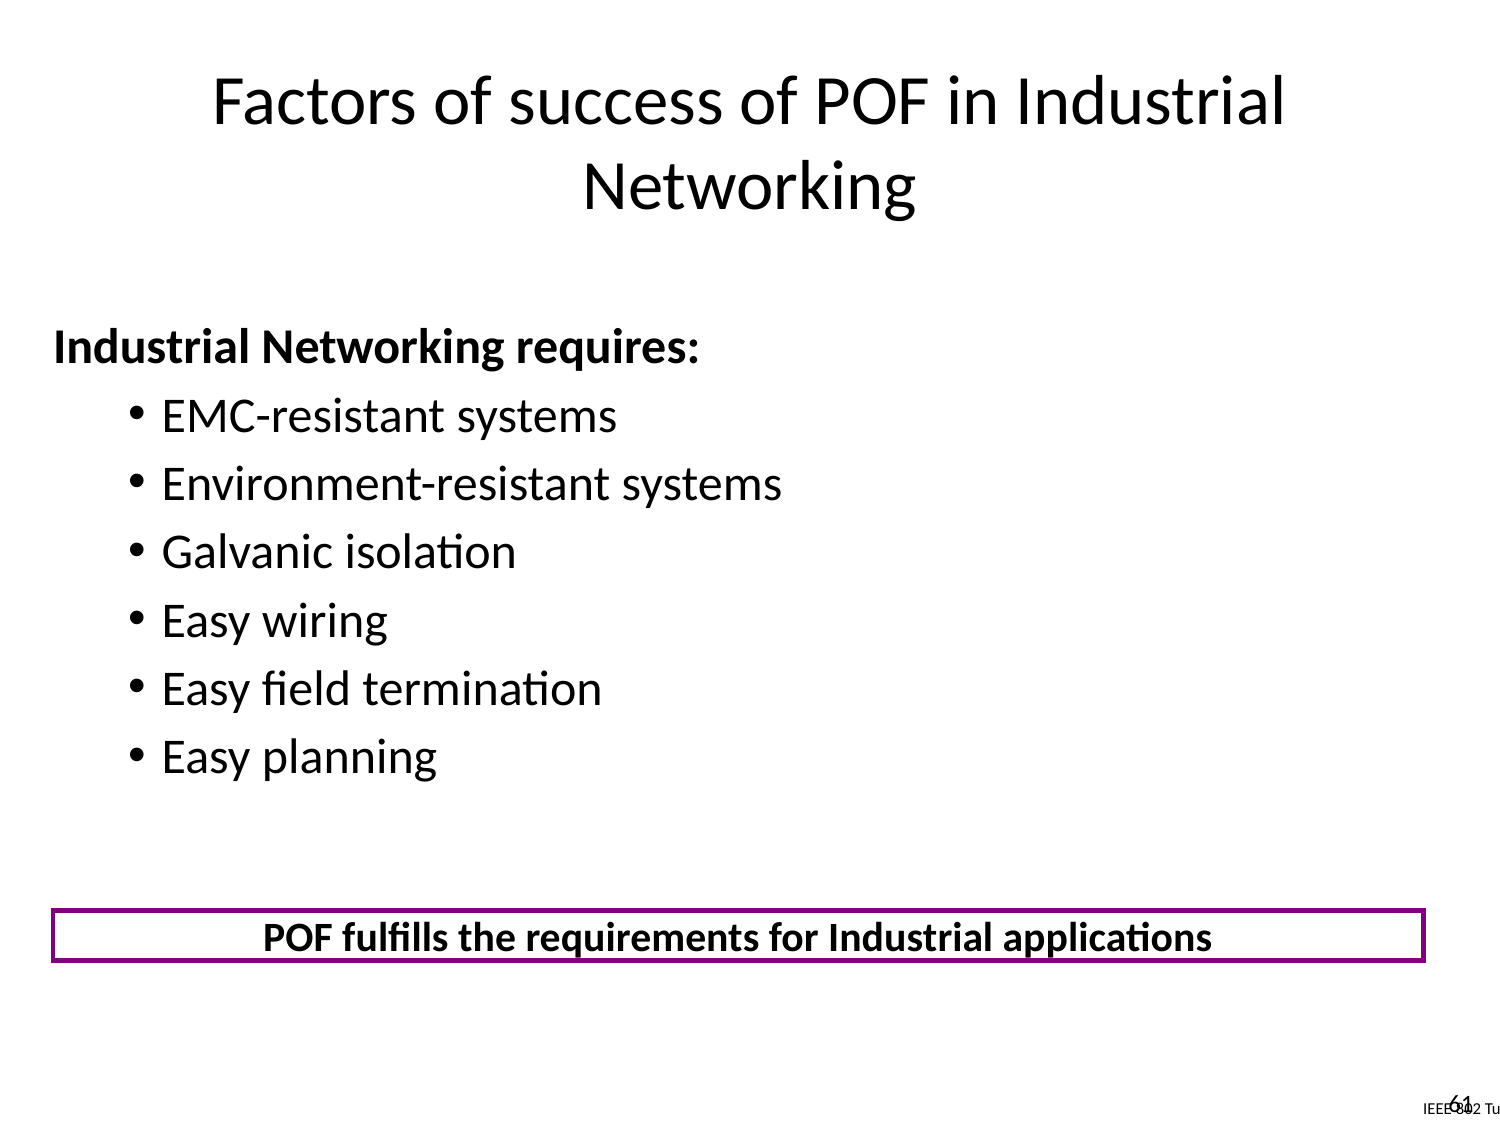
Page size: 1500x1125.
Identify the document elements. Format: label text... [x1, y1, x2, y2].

slide_number 61 [1327, 1079, 1482, 1125]
title Factors of success of POF in Industrial Networking [74, 44, 1426, 234]
text_box POF fulfills the requirements for Industrial applications [53, 910, 1424, 961]
text_box Industrial Networking requires: EMC-resistant systems Environment-resistant systems Galvanic isolation Easy wiring Easy field termination Easy planning [53, 961, 798, 972]
text_box Industrial Networking requires: EMC-resistant systems Environment-resistant systems Galvanic isolation Easy wiring Easy field termination Easy planning [53, 215, 798, 910]
